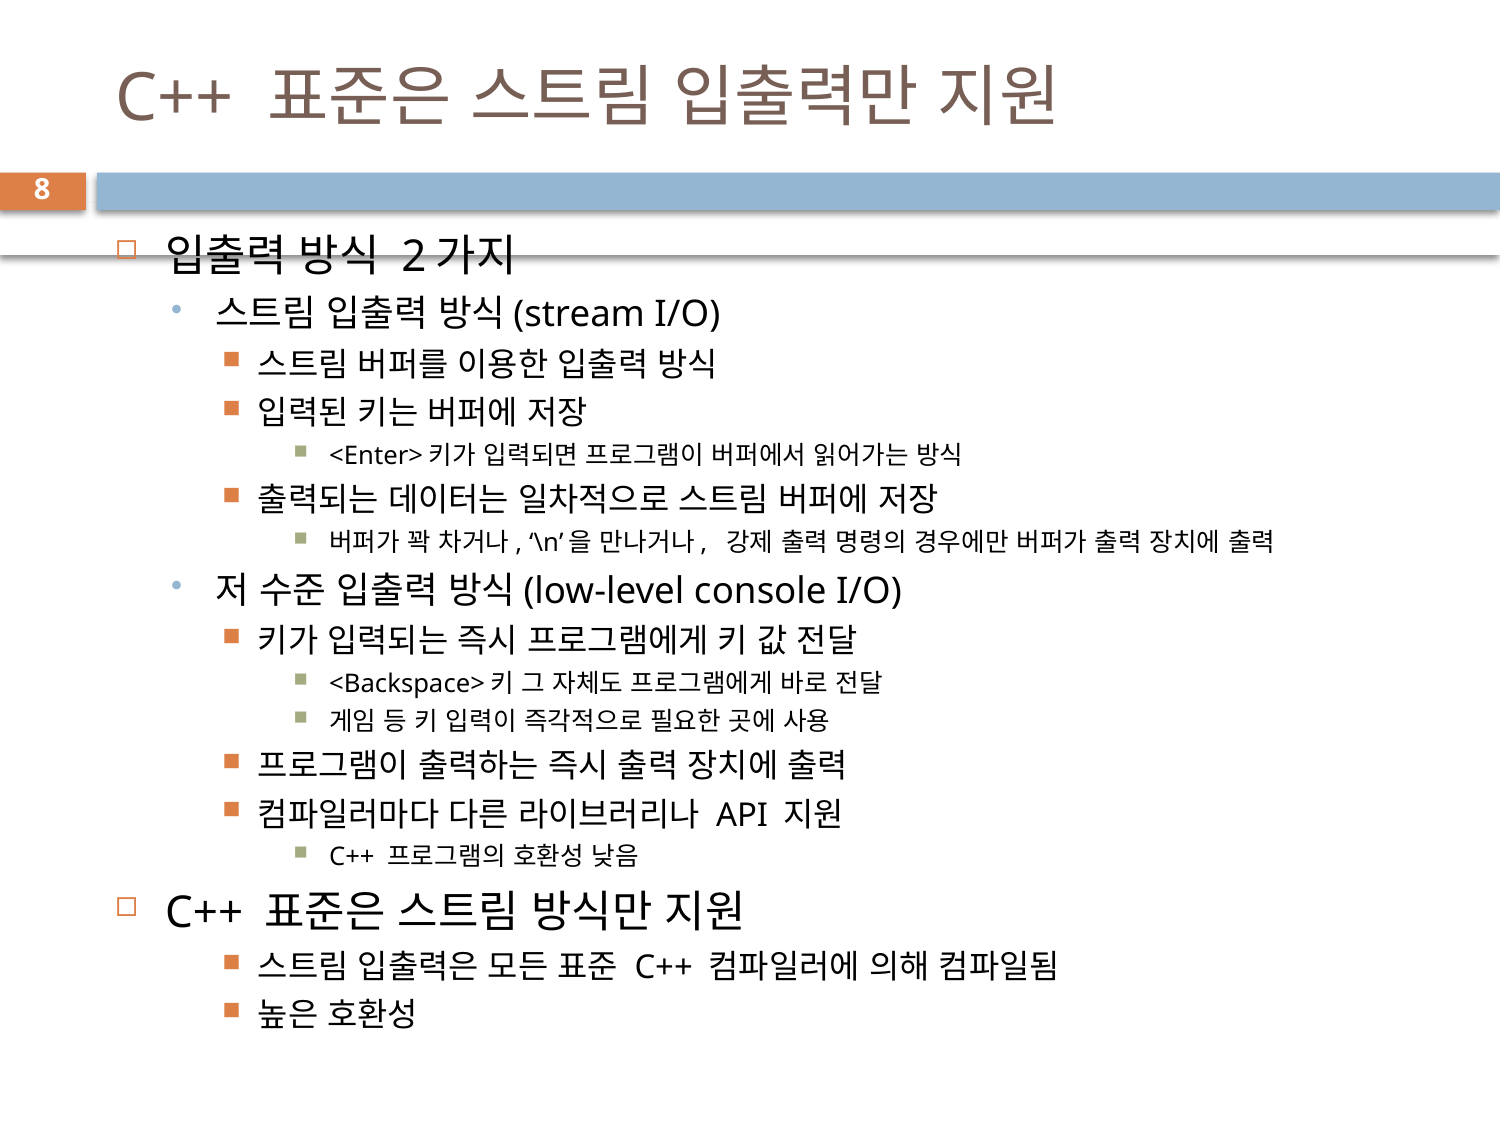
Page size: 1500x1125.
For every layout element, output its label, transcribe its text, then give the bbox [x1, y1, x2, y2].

list 입출력 방식 2가지 스트림 입출력 방식(stream I/O) 스트림 버퍼를 이용한 입출력 방식 입력된 키는 버퍼에 저장 <Enter>키가 입력되면 프로그램이 버퍼에서 읽어가는 방식 출력되는 데이터는 일차적으로 스트림 버퍼에 저장 버퍼가 꽉 차거나, ‘\n’을 만나거나, 강제 출력 명령의 경우에만 버퍼가 출력 장치에 출력 저 수준 입출력 방식(low-level console I/O) 키가 입력되는 즉시 프로그램에게 키 값 전달 <Backspace>키 그 자체도 프로그램에게 바로 전달 게임 등 키 입력이 즉각적으로 필요한 곳에 사용 프로그램이 출력하는 즉시 출력 장치에 출력 컴파일러마다 다른 라이브러리나 API 지원 C++ 프로그램의 호환성 낮음 C++ 표준은 스트림 방식만 지원 스트림 입출력은 모든 표준 C++ 컴파일러에 의해 컴파일됨 높은 호환성 [100, 219, 1438, 1047]
title C++ 표준은 스트림 입출력만 지원 [100, 37, 1438, 149]
slide_number 8 [0, 170, 87, 211]
